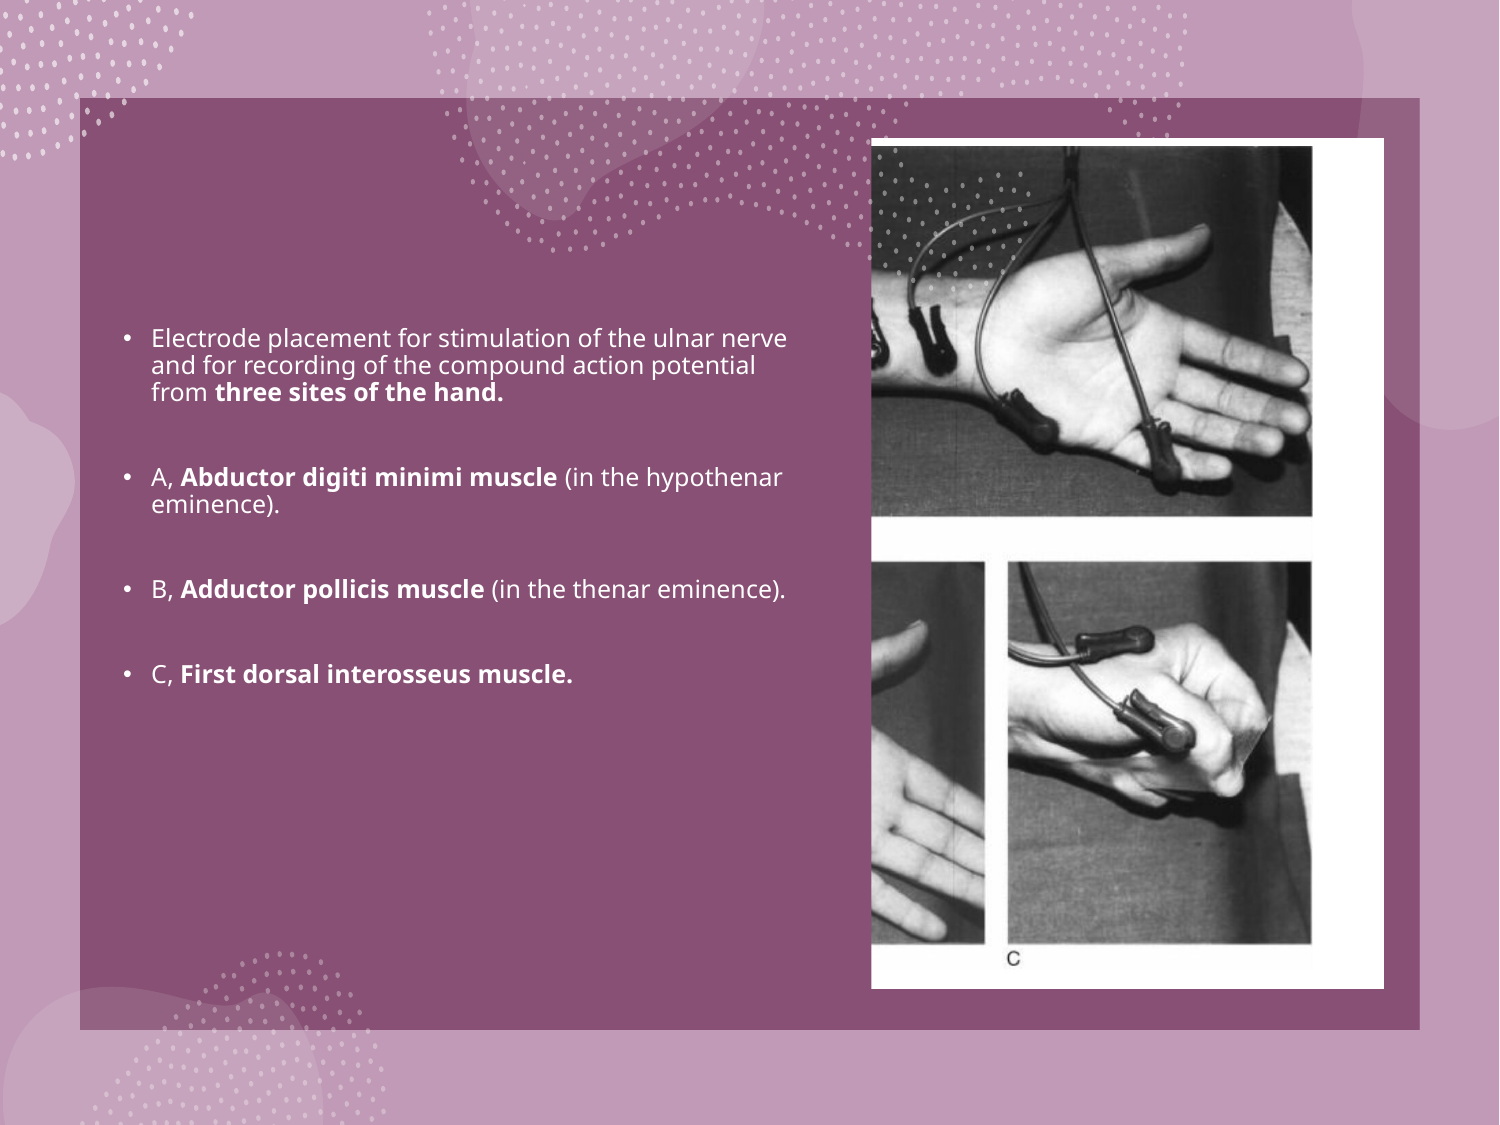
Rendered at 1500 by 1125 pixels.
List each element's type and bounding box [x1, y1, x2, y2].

text_box [0, 0, 1500, 1125]
